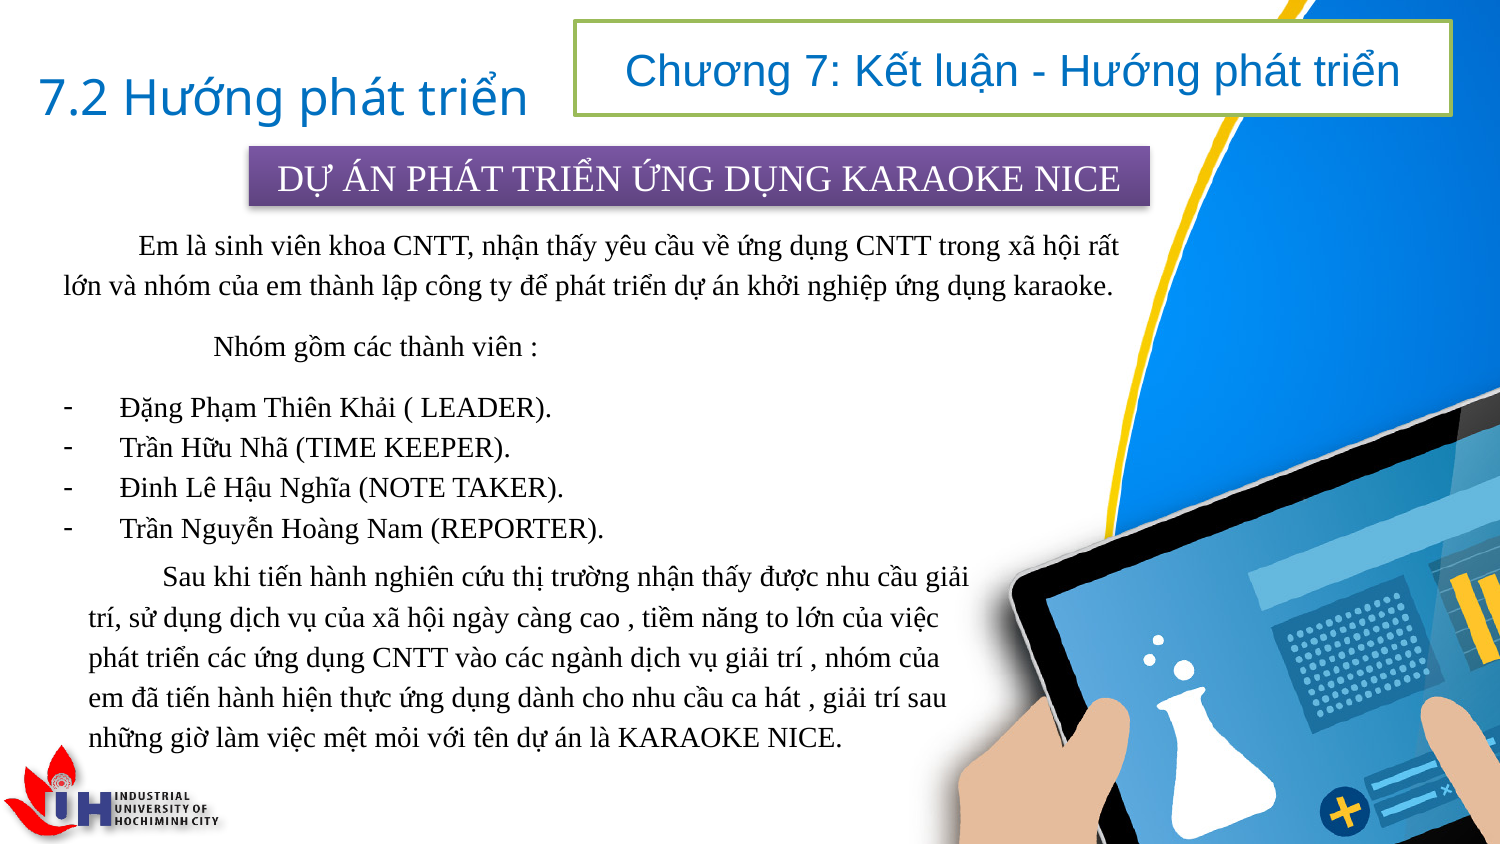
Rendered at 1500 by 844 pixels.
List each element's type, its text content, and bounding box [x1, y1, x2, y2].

picture [0, 0, 1500, 844]
title 7.2 Hướng phát triển [23, 57, 550, 133]
text_box Em là sinh viên khoa CNTT, nhận thấy yêu cầu về ứng dụng CNTT trong xã hội rất lớn và nhóm của em thành lập công ty để phát triển dự án khởi nghiệp ứng dụng karaoke. Nhóm gồm các thành viên : Đặng Phạm Thiên Khải ( LEADER). Trần Hữu Nhã (TIME KEEPER). Đinh Lê Hậu Nghĩa (NOTE TAKER). Trần Nguyễn Hoàng Nam (REPORTER). [48, 213, 1176, 552]
text_box Sau khi tiến hành nghiên cứu thị trường nhận thấy được nhu cầu giải trí, sử dụng dịch vụ của xã hội ngày càng cao , tiềm năng to lớn của việc phát triển các ứng dụng CNTT vào các ngành dịch vụ giải trí , nhóm của em đã tiến hành hiện thực ứng dụng dành cho nhu cầu ca hát , giải trí sau những giờ làm việc mệt mỏi với tên dự án là KARAOKE NICE. [73, 545, 994, 761]
text_box Chương 7: Kết luận - Hướng phát triển [573, 19, 1453, 117]
text_box DỰ ÁN PHÁT TRIỂN ỨNG DỤNG KARAOKE NICE [248, 146, 1150, 206]
